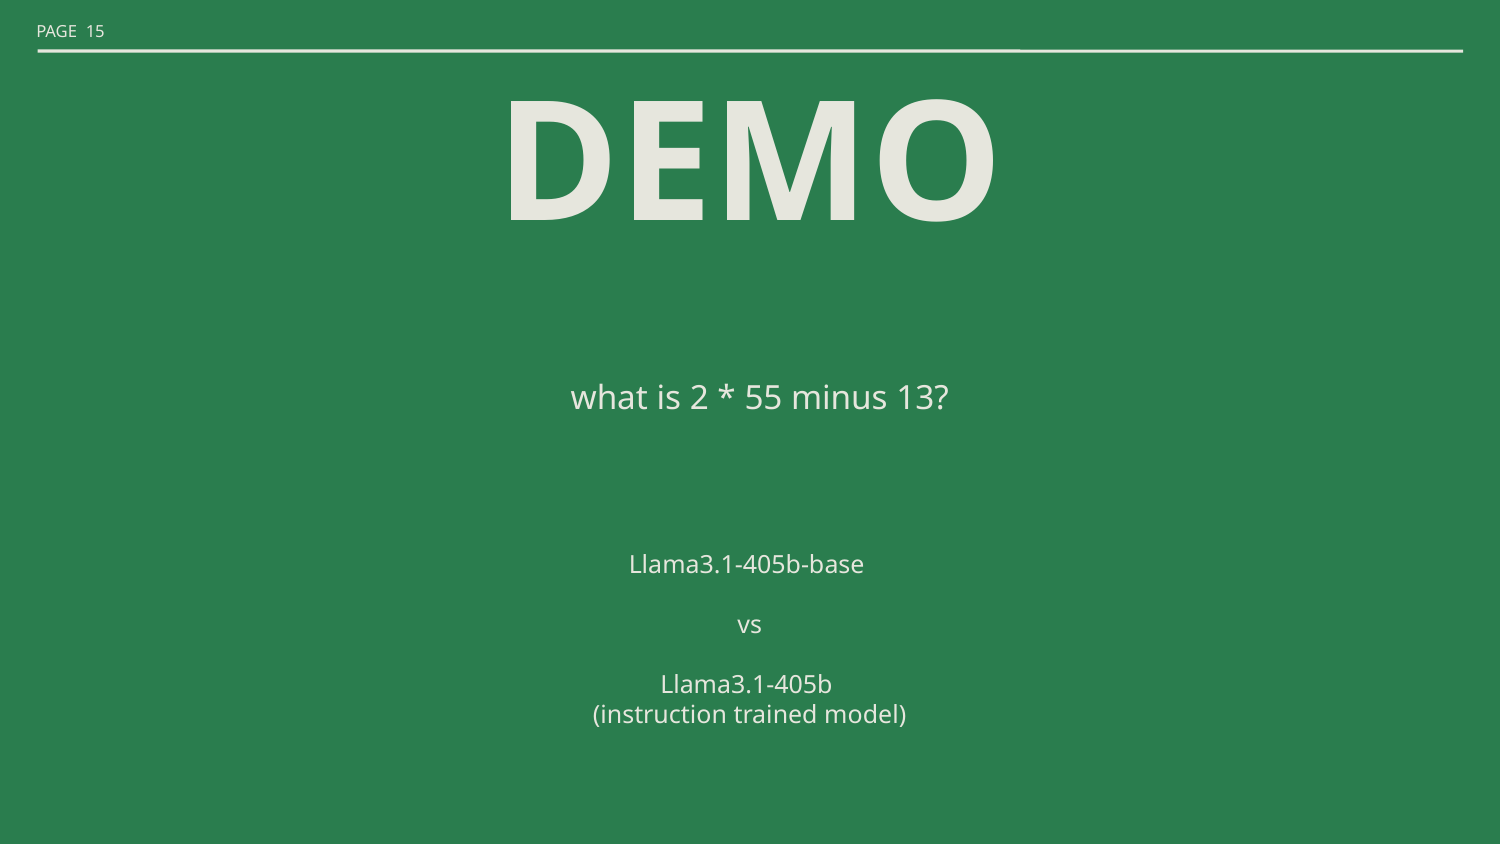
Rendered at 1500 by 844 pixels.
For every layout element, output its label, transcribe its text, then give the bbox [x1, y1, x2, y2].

subtitle what is 2 * 55 minus 13? [536, 361, 984, 427]
subtitle Llama3.1-405b-base vs Llama3.1-405b (instruction trained model) [378, 533, 1122, 717]
title DEMO [37, 38, 1463, 254]
